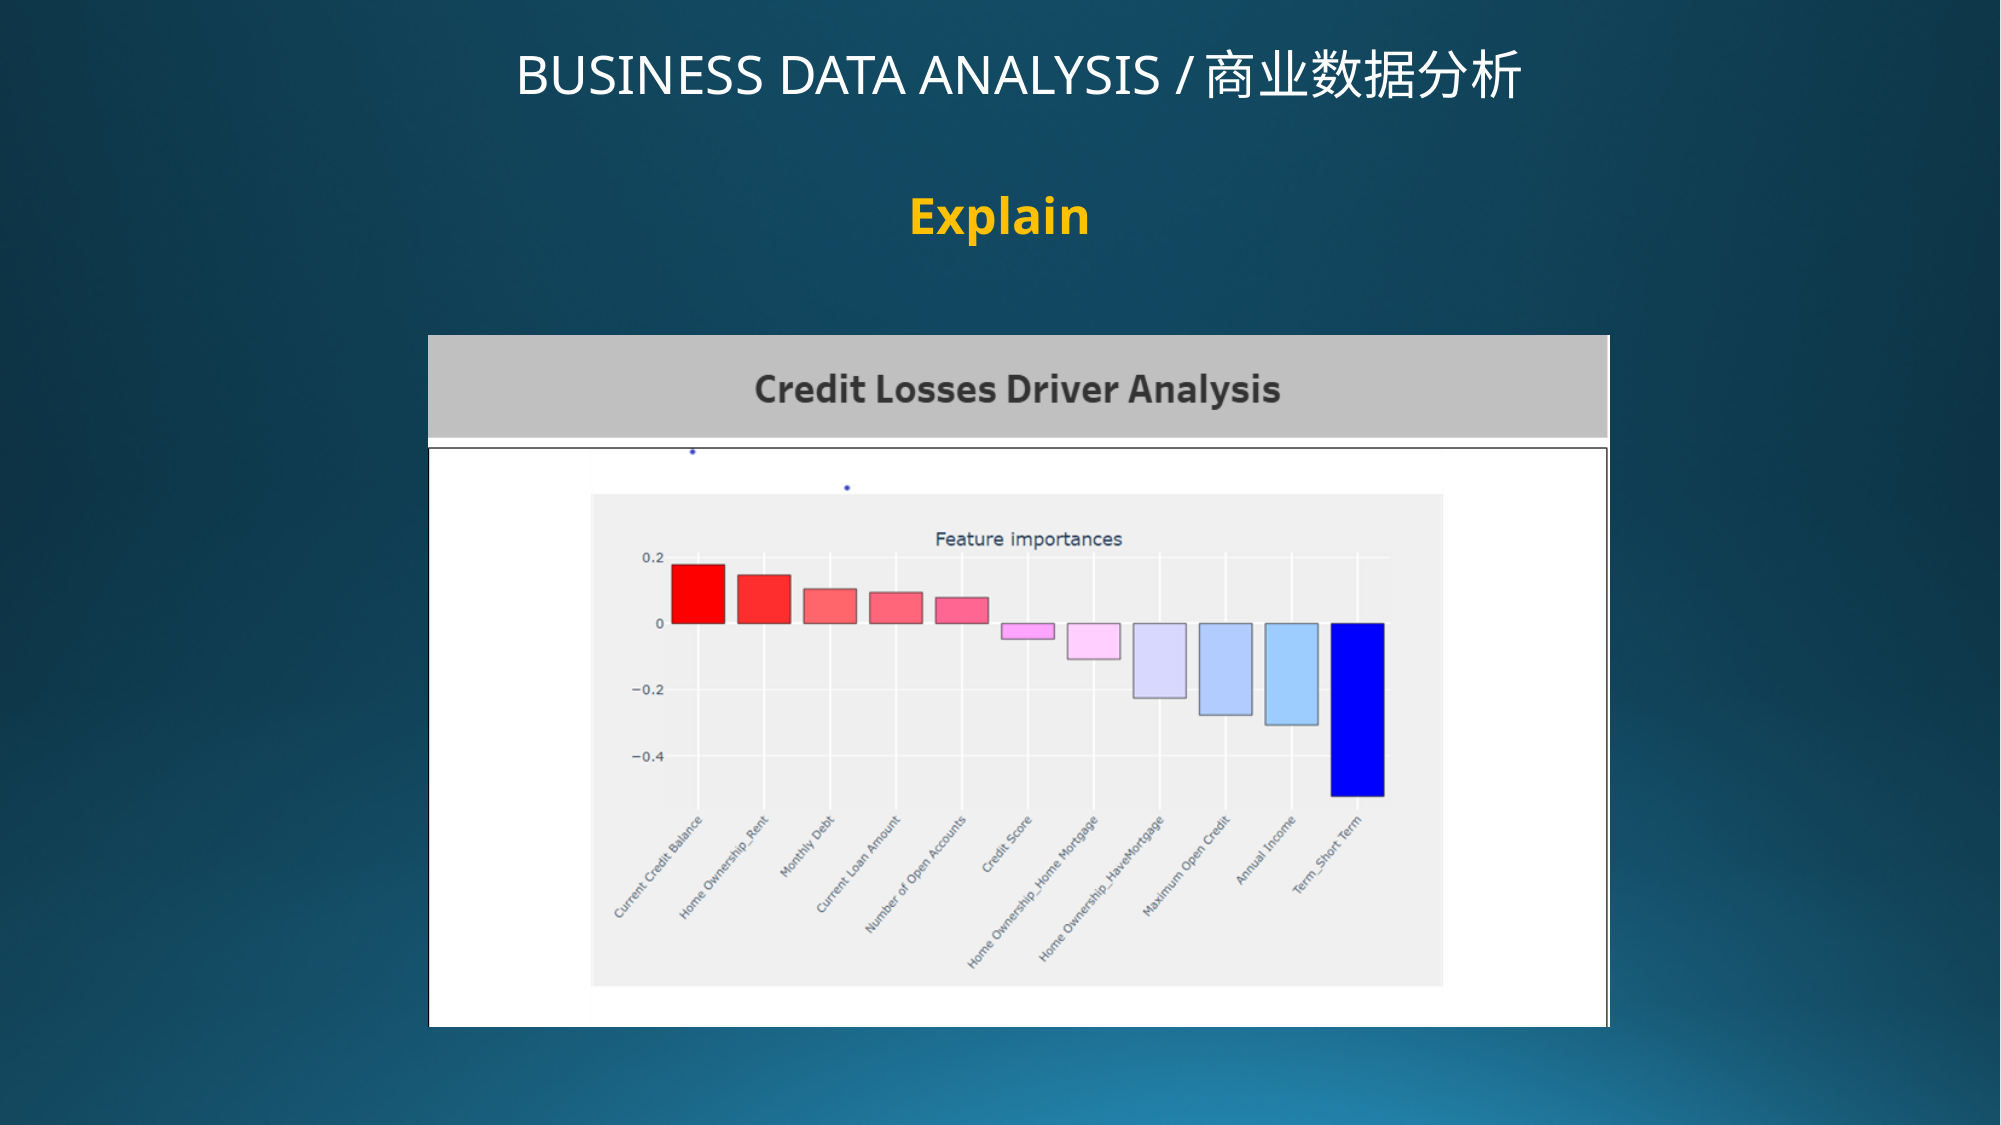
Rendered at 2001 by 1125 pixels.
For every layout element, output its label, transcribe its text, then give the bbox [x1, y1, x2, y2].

picture [0, 0, 2001, 1125]
text_box Explain [317, 177, 1683, 253]
text_box Business Data analysis /商业数据分析 [154, 33, 1884, 227]
